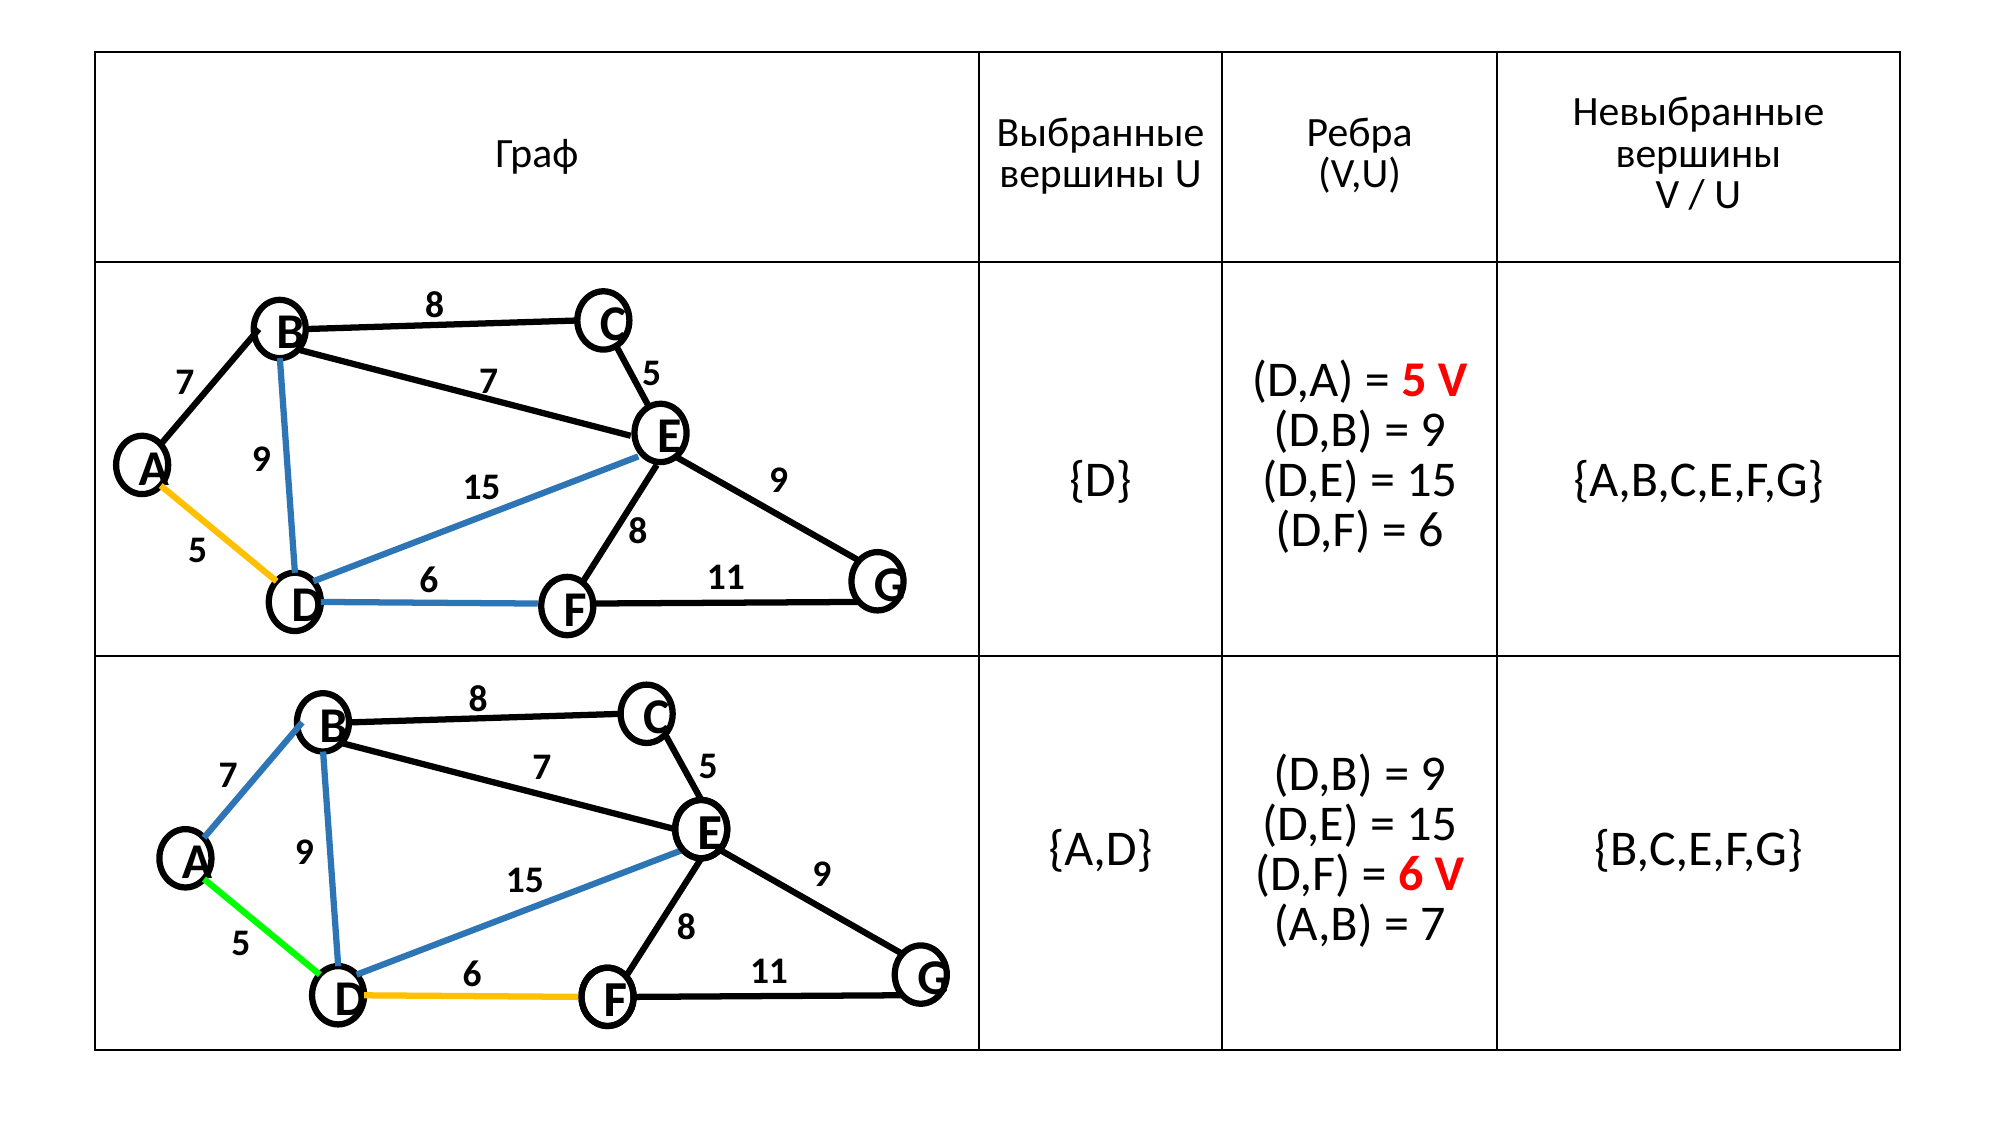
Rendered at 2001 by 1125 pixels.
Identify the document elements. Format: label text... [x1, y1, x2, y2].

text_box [159, 666, 947, 1025]
table_cell [96, 263, 978, 655]
table_cell (D,B) = 9 (D,E) = 15 (D,F) = 6 V (A,B) = 7 [1223, 657, 1496, 1049]
table_cell {A,B,C,E,F,G} [1498, 263, 1899, 655]
table_header Невыбранные вершины V / U [1498, 53, 1899, 261]
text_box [614, 343, 651, 410]
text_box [116, 272, 904, 632]
table_header Ребра (V,U) [1223, 53, 1496, 261]
table_cell {A,D} [980, 657, 1221, 1049]
table_header Выбранные вершины U [980, 53, 1221, 261]
table_cell {D} [980, 263, 1221, 655]
table_cell [96, 657, 978, 1049]
text_box F [553, 632, 582, 637]
table_cell (D,A) = 5 V (D,B) = 9 (D,E) = 15 (D,F) = 6 [1223, 263, 1496, 655]
table_header Граф [96, 53, 978, 261]
table_cell {B,C,E,F,G} [1498, 657, 1899, 1049]
